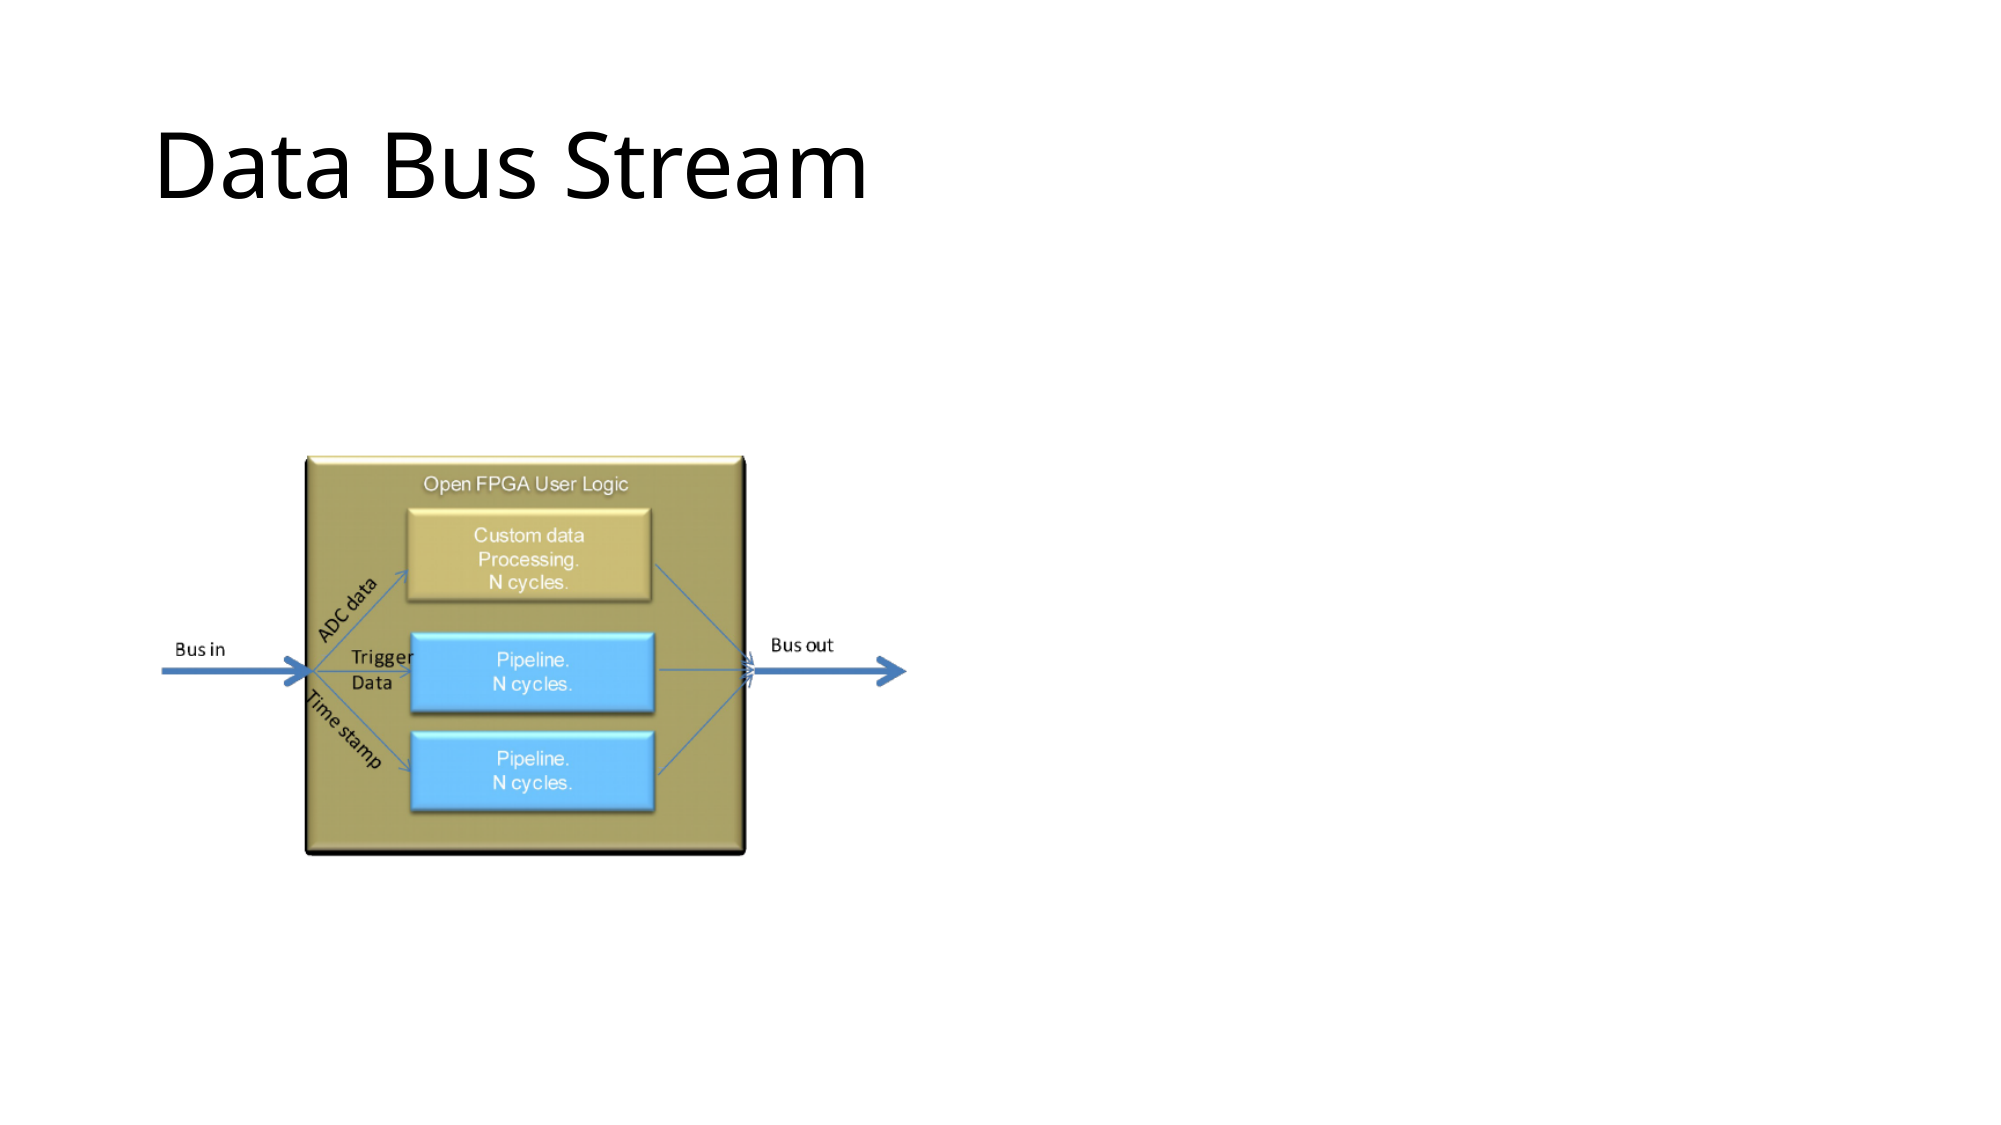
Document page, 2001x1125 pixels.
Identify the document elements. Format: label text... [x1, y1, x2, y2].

title Data Bus Stream [137, 59, 1863, 278]
picture [98, 439, 965, 869]
